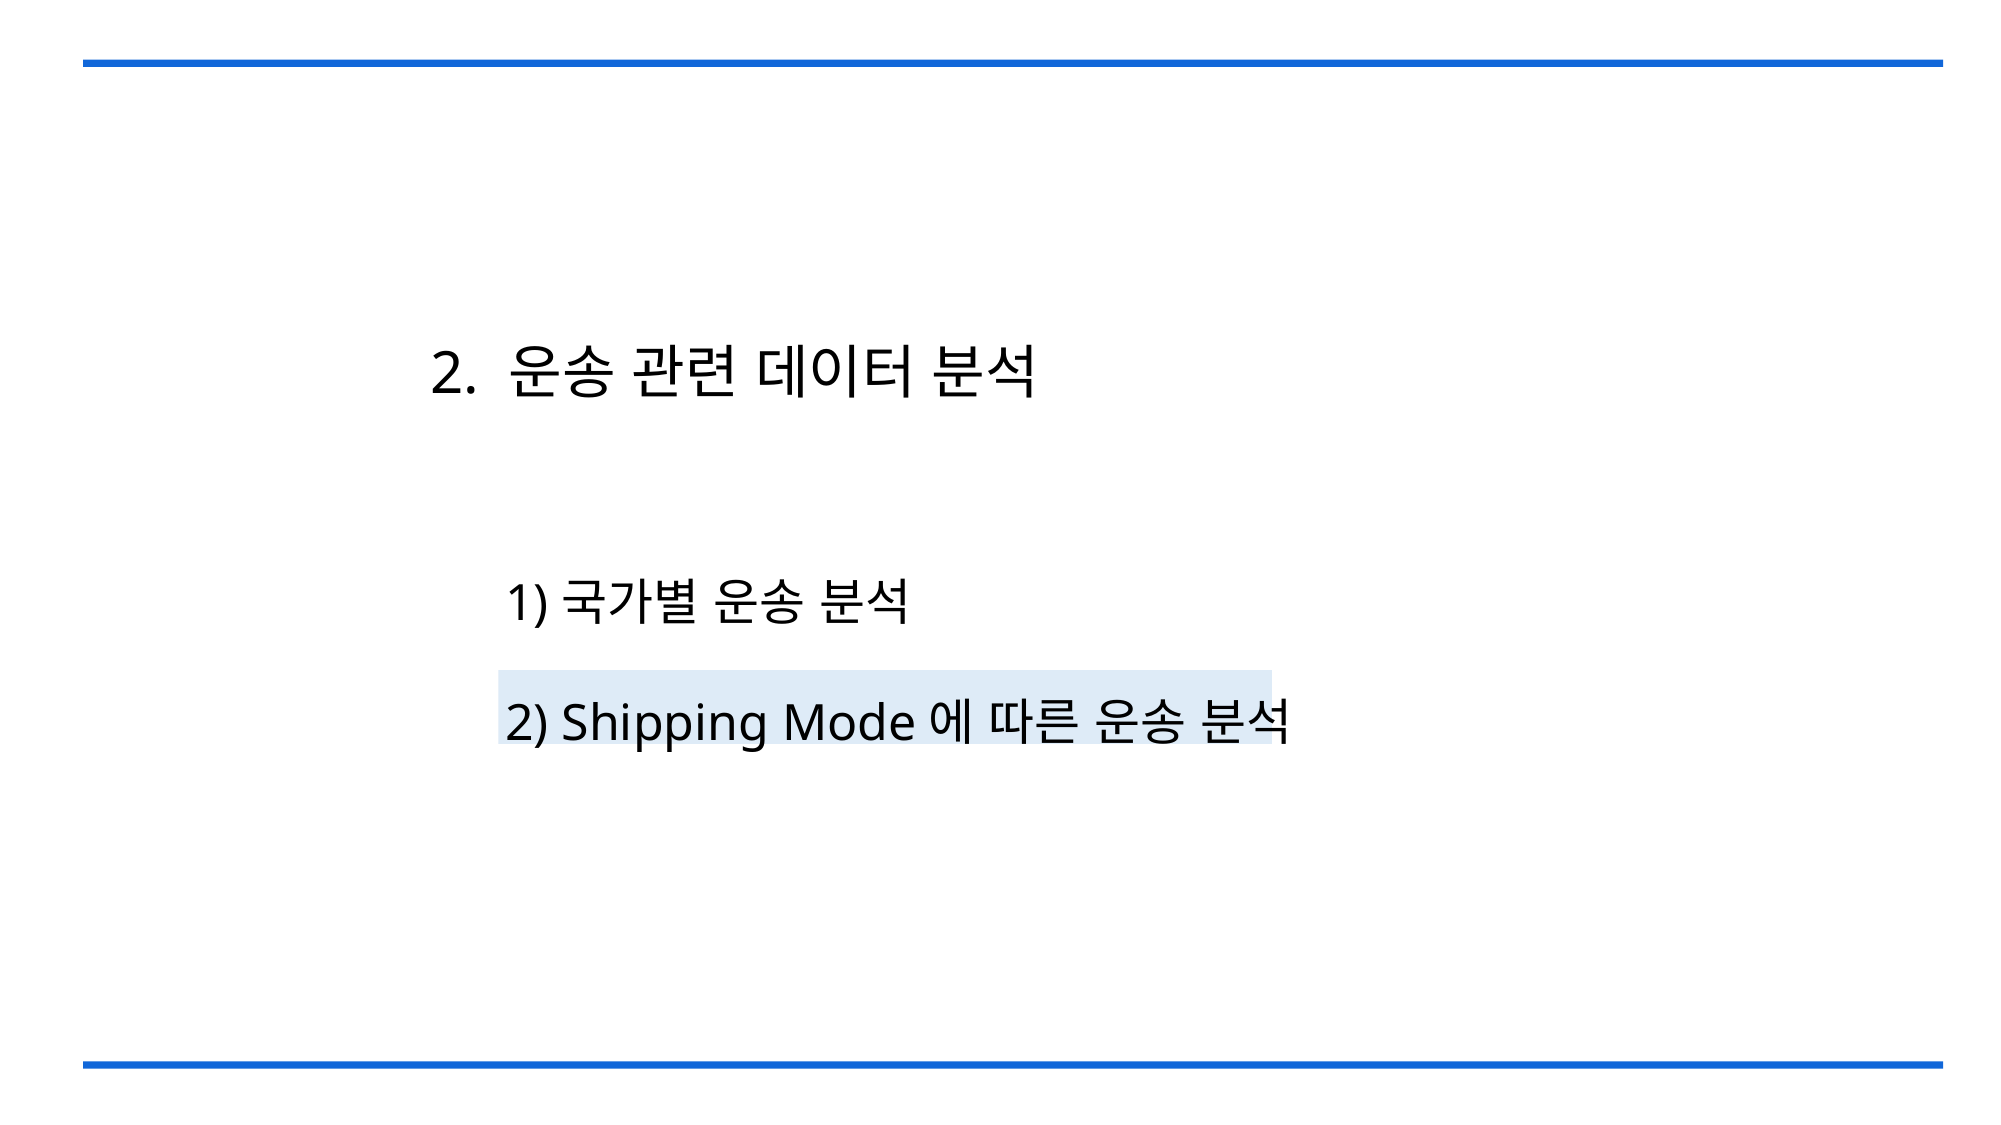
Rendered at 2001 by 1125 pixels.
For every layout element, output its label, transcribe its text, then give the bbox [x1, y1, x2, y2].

text_box [82, 58, 1944, 68]
text_box [82, 1060, 1944, 1070]
text_box 2. 운송 관련 데이터 분석 국가별 운송 분석 Shipping Mode에 따른 운송 분석 [430, 300, 1570, 750]
